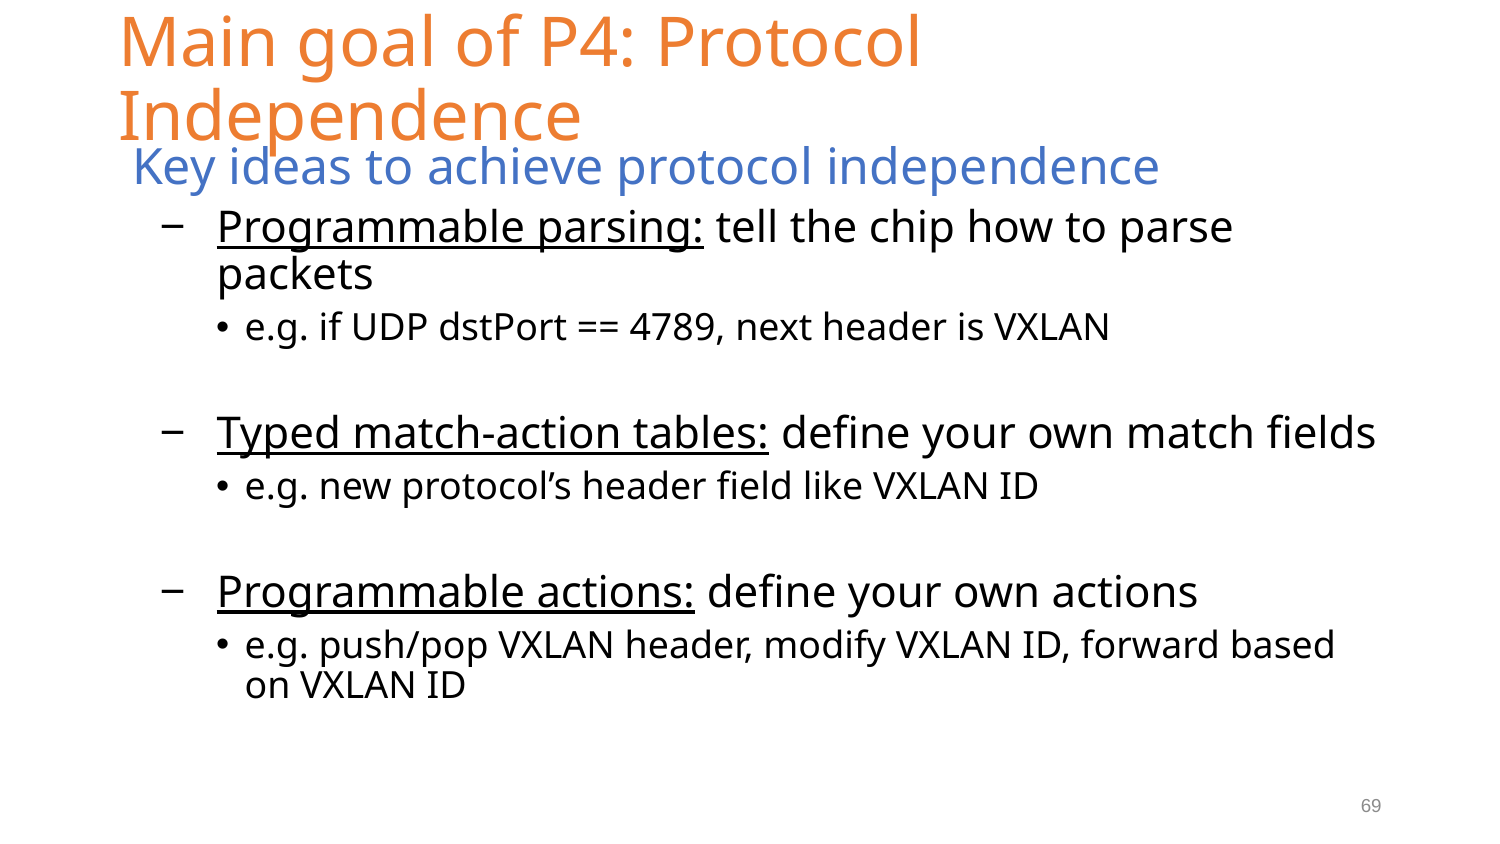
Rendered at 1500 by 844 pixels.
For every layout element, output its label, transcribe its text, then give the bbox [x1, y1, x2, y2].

list Key ideas to achieve protocol independence Programmable parsing: tell the chip how to parse packets e.g. if UDP dstPort == 4789, next header is VXLAN Typed match-action tables: define your own match fields e.g. new protocol’s header field like VXLAN ID Programmable actions: define your own actions e.g. push/pop VXLAN header, modify VXLAN ID, forward based on VXLAN ID [103, 133, 1397, 760]
slide_number 69 [1059, 782, 1397, 827]
title Main goal of P4: Protocol Independence [103, 44, 1397, 118]
